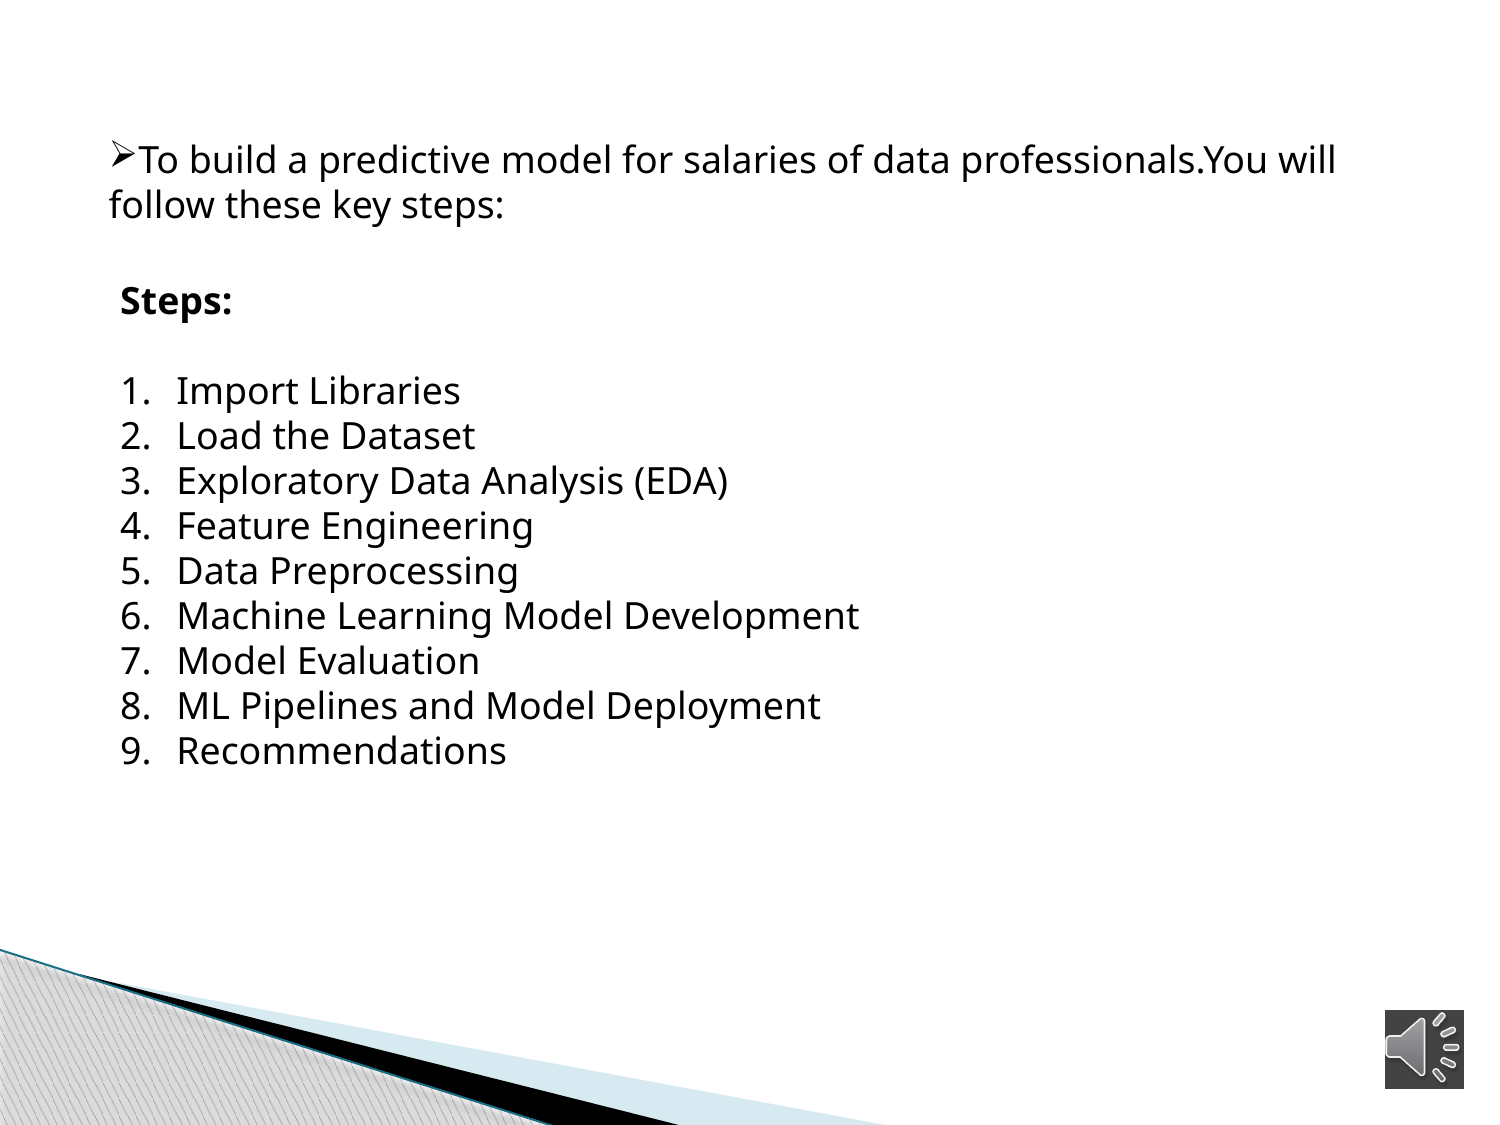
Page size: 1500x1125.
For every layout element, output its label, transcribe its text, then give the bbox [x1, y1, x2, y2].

text_box To build a predictive model for salaries of data professionals.You will follow these key steps: [93, 128, 1407, 234]
text_box Steps: Import Libraries Load the Dataset Exploratory Data Analysis (EDA) Feature Engineering Data Preprocessing Machine Learning Model Development Model Evaluation ML Pipelines and Model Deployment Recommendations [105, 269, 1149, 780]
picture [1384, 1009, 1465, 1090]
